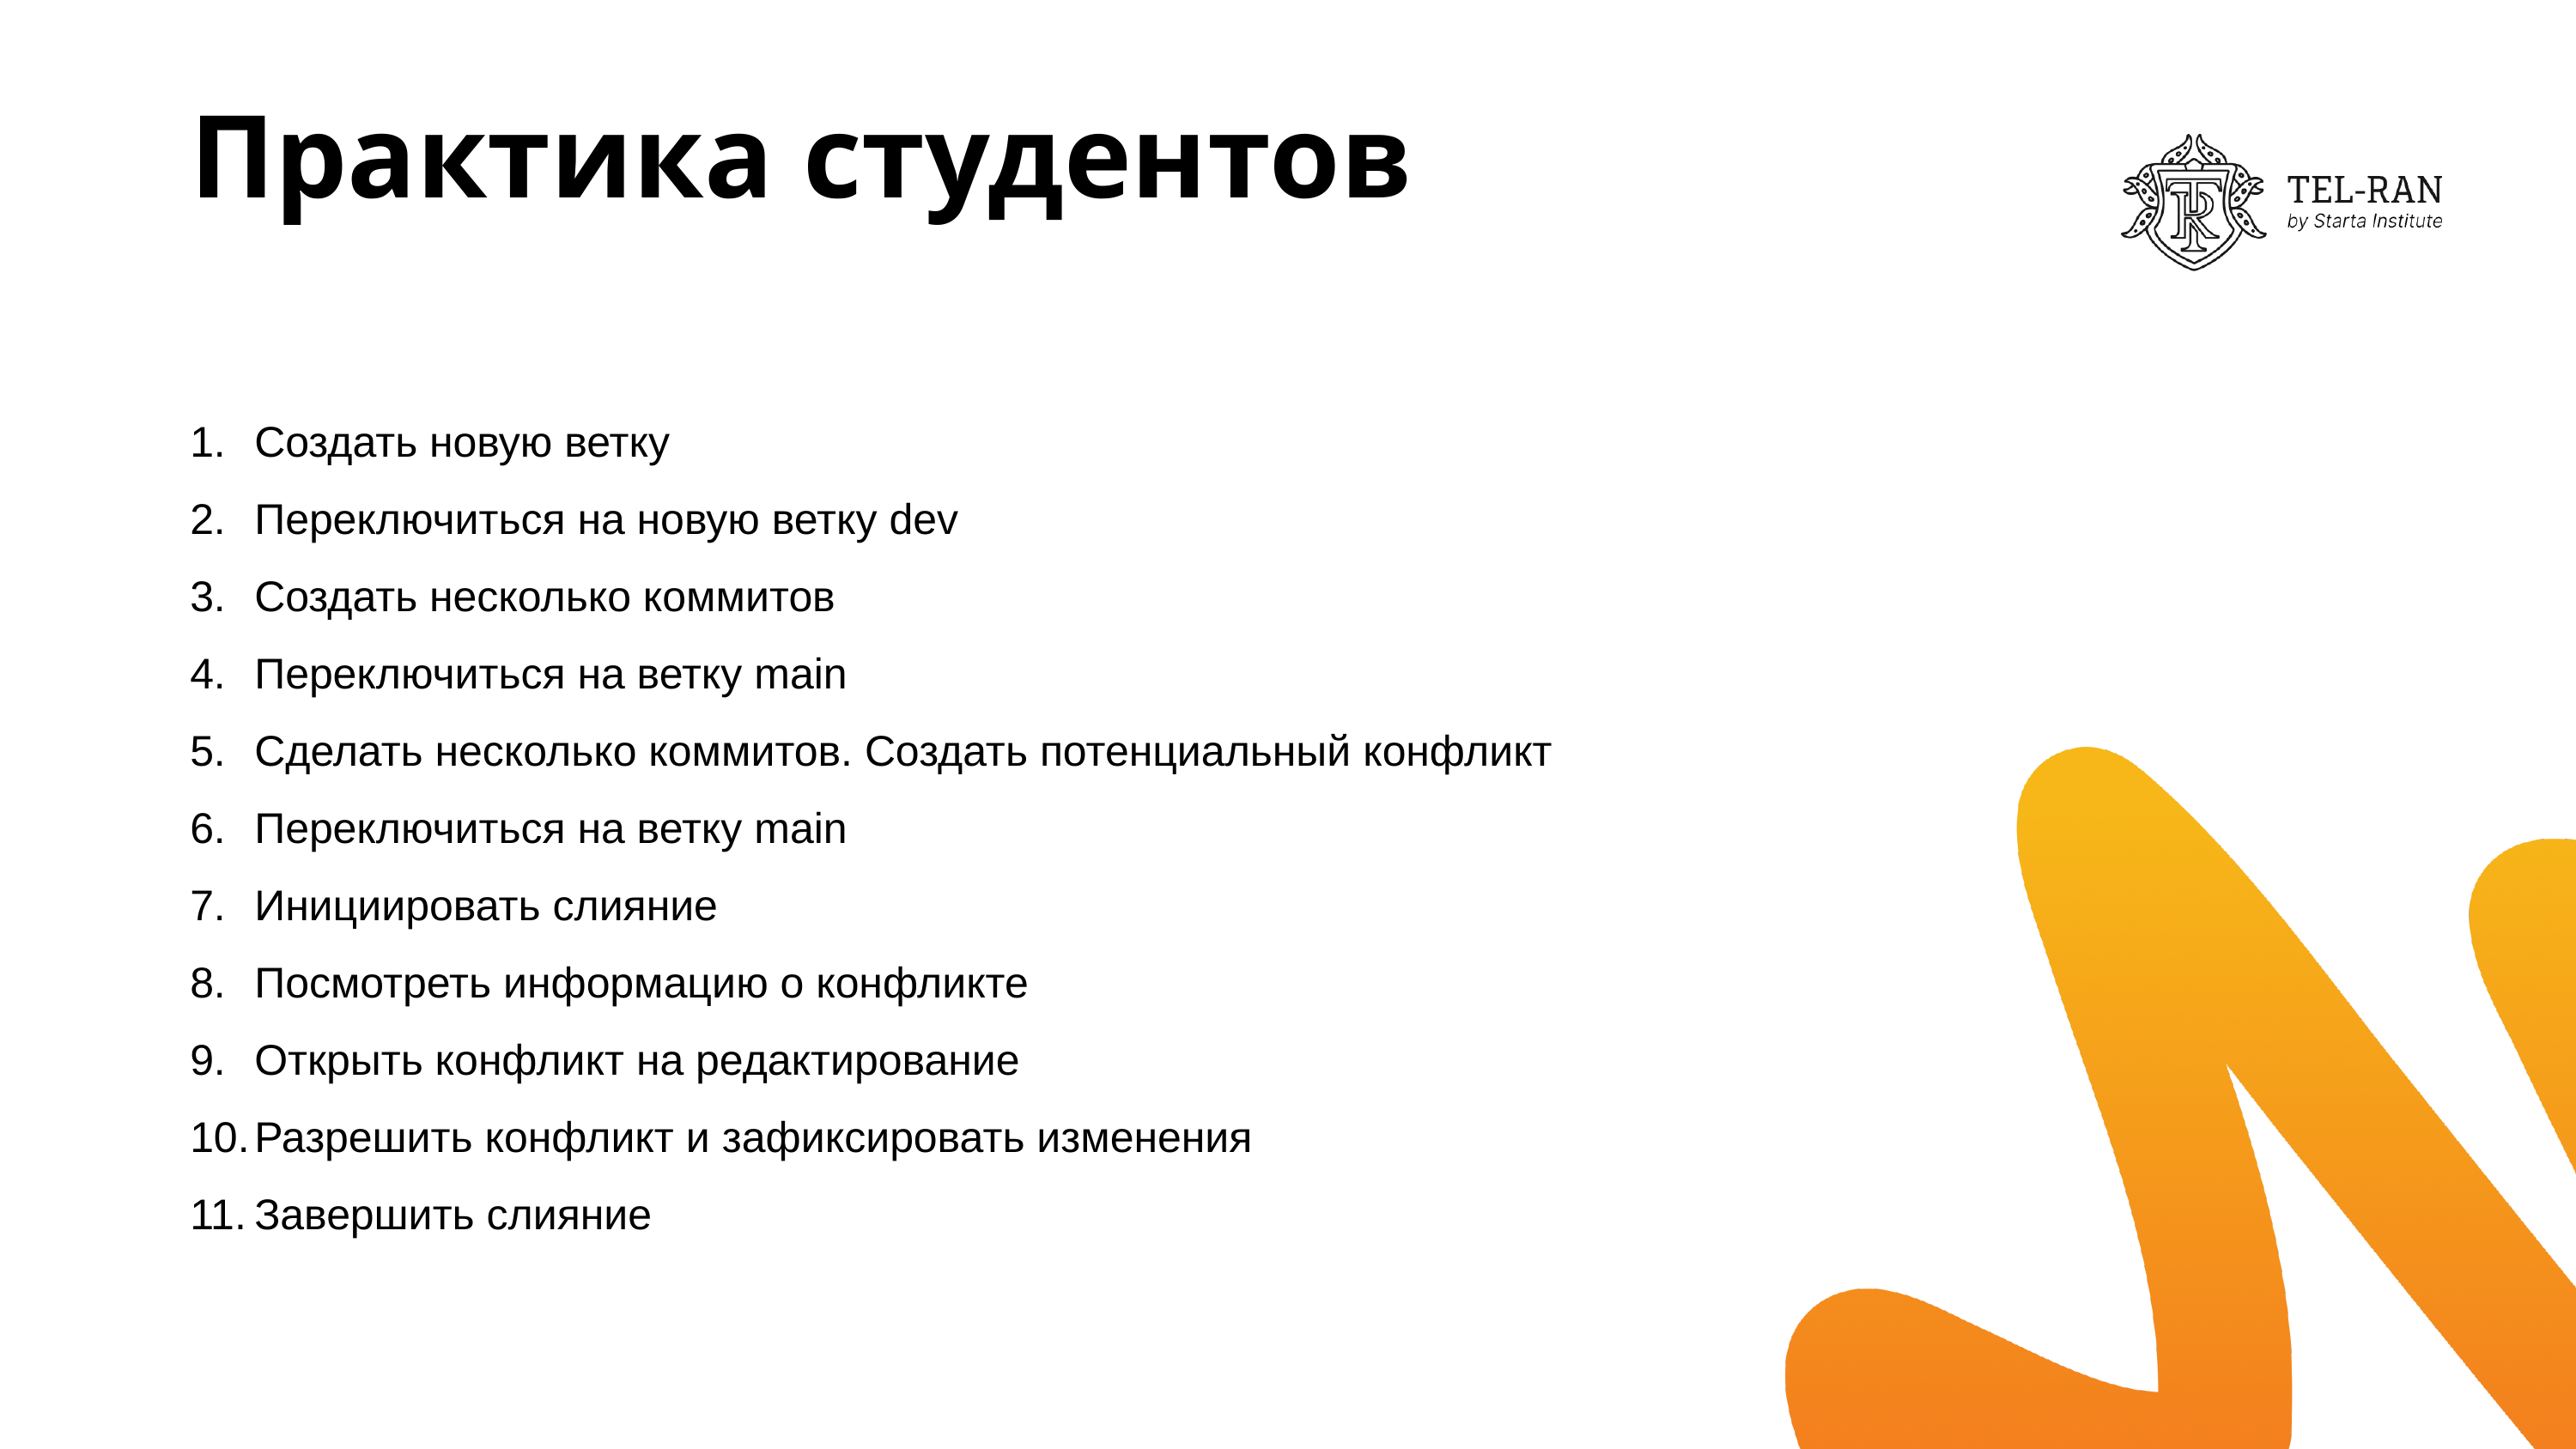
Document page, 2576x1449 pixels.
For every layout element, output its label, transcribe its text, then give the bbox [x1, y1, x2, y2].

picture [2121, 134, 2442, 271]
picture [1620, 747, 2576, 1449]
text_box Создать новую ветку Переключиться на новую ветку dev Создать несколько коммитов Переключиться на ветку main Сделать несколько коммитов. Создать потенциальный конфликт Переключиться на ветку main Инициировать слияние Посмотреть информацию о конфликте Открыть конфликт на редактирование Разрешить конфликт и зафиксировать изменения Завершить слияние [177, 382, 2498, 1246]
title Практика студентов [177, 76, 2107, 358]
